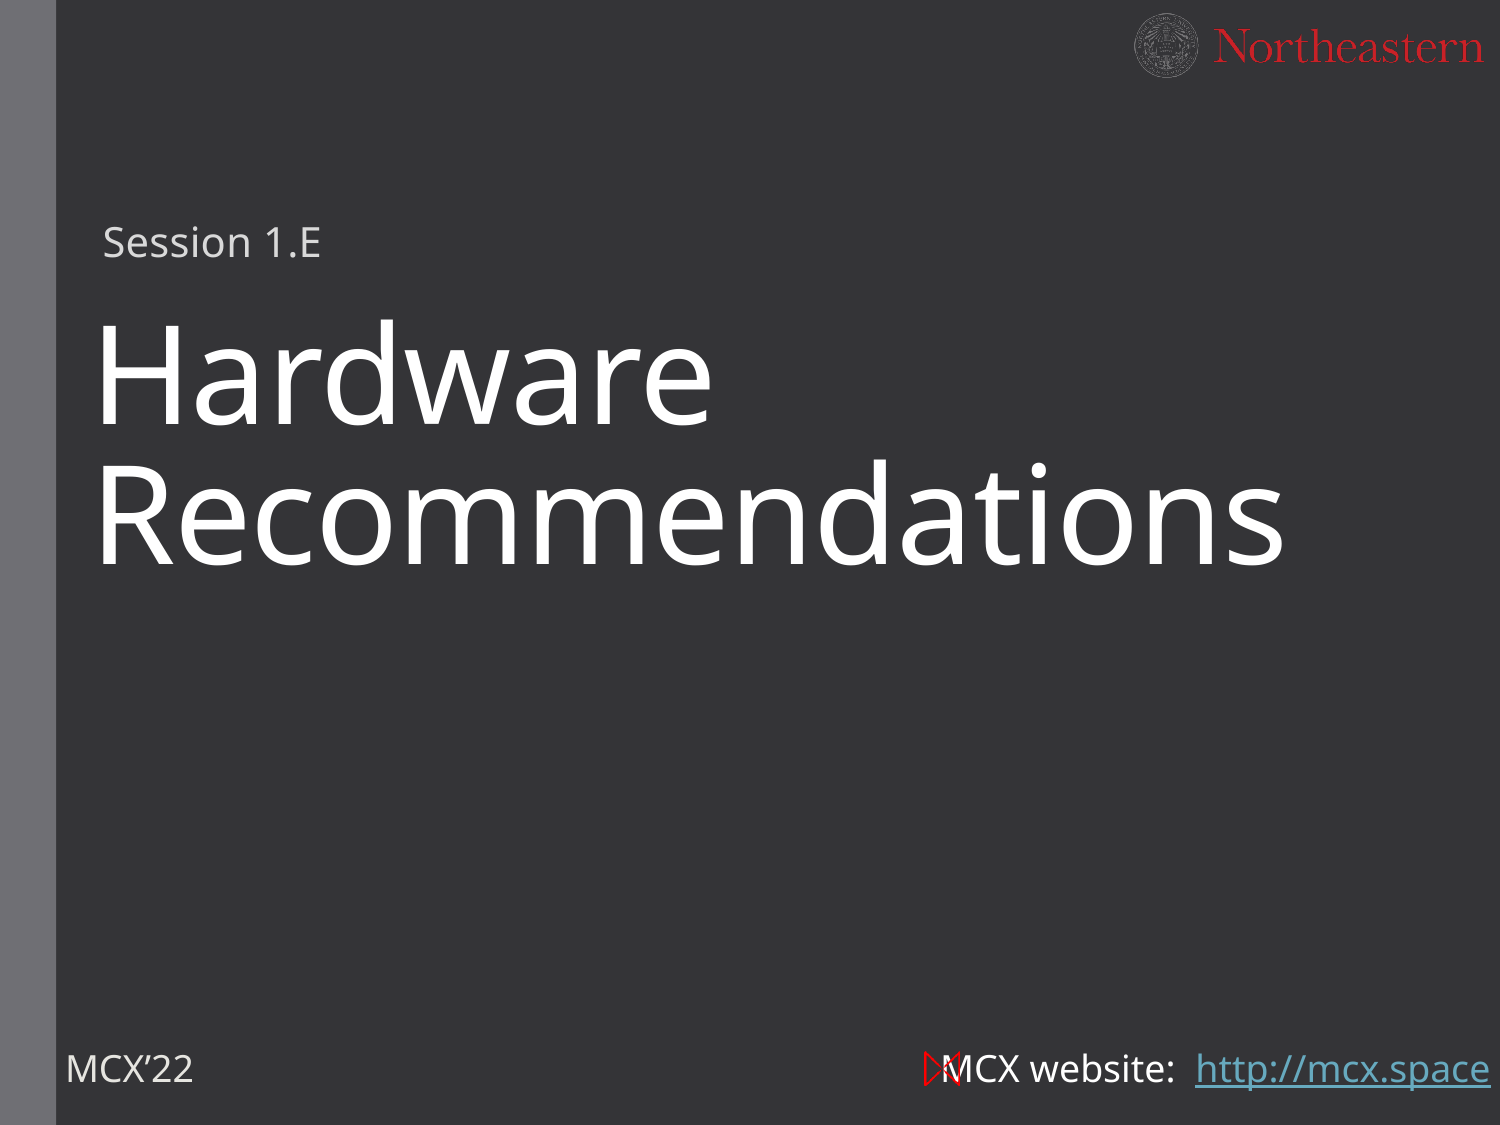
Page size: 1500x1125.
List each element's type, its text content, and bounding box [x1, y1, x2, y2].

picture [924, 1051, 960, 1086]
text_box MCX website: http://mcx.space [925, 1037, 1500, 1104]
picture [1134, 13, 1485, 79]
text_box MCX’22 [50, 1037, 210, 1098]
subtitle Session 1.E [87, 212, 1247, 338]
title Hardware Recommendations [75, 187, 1463, 600]
